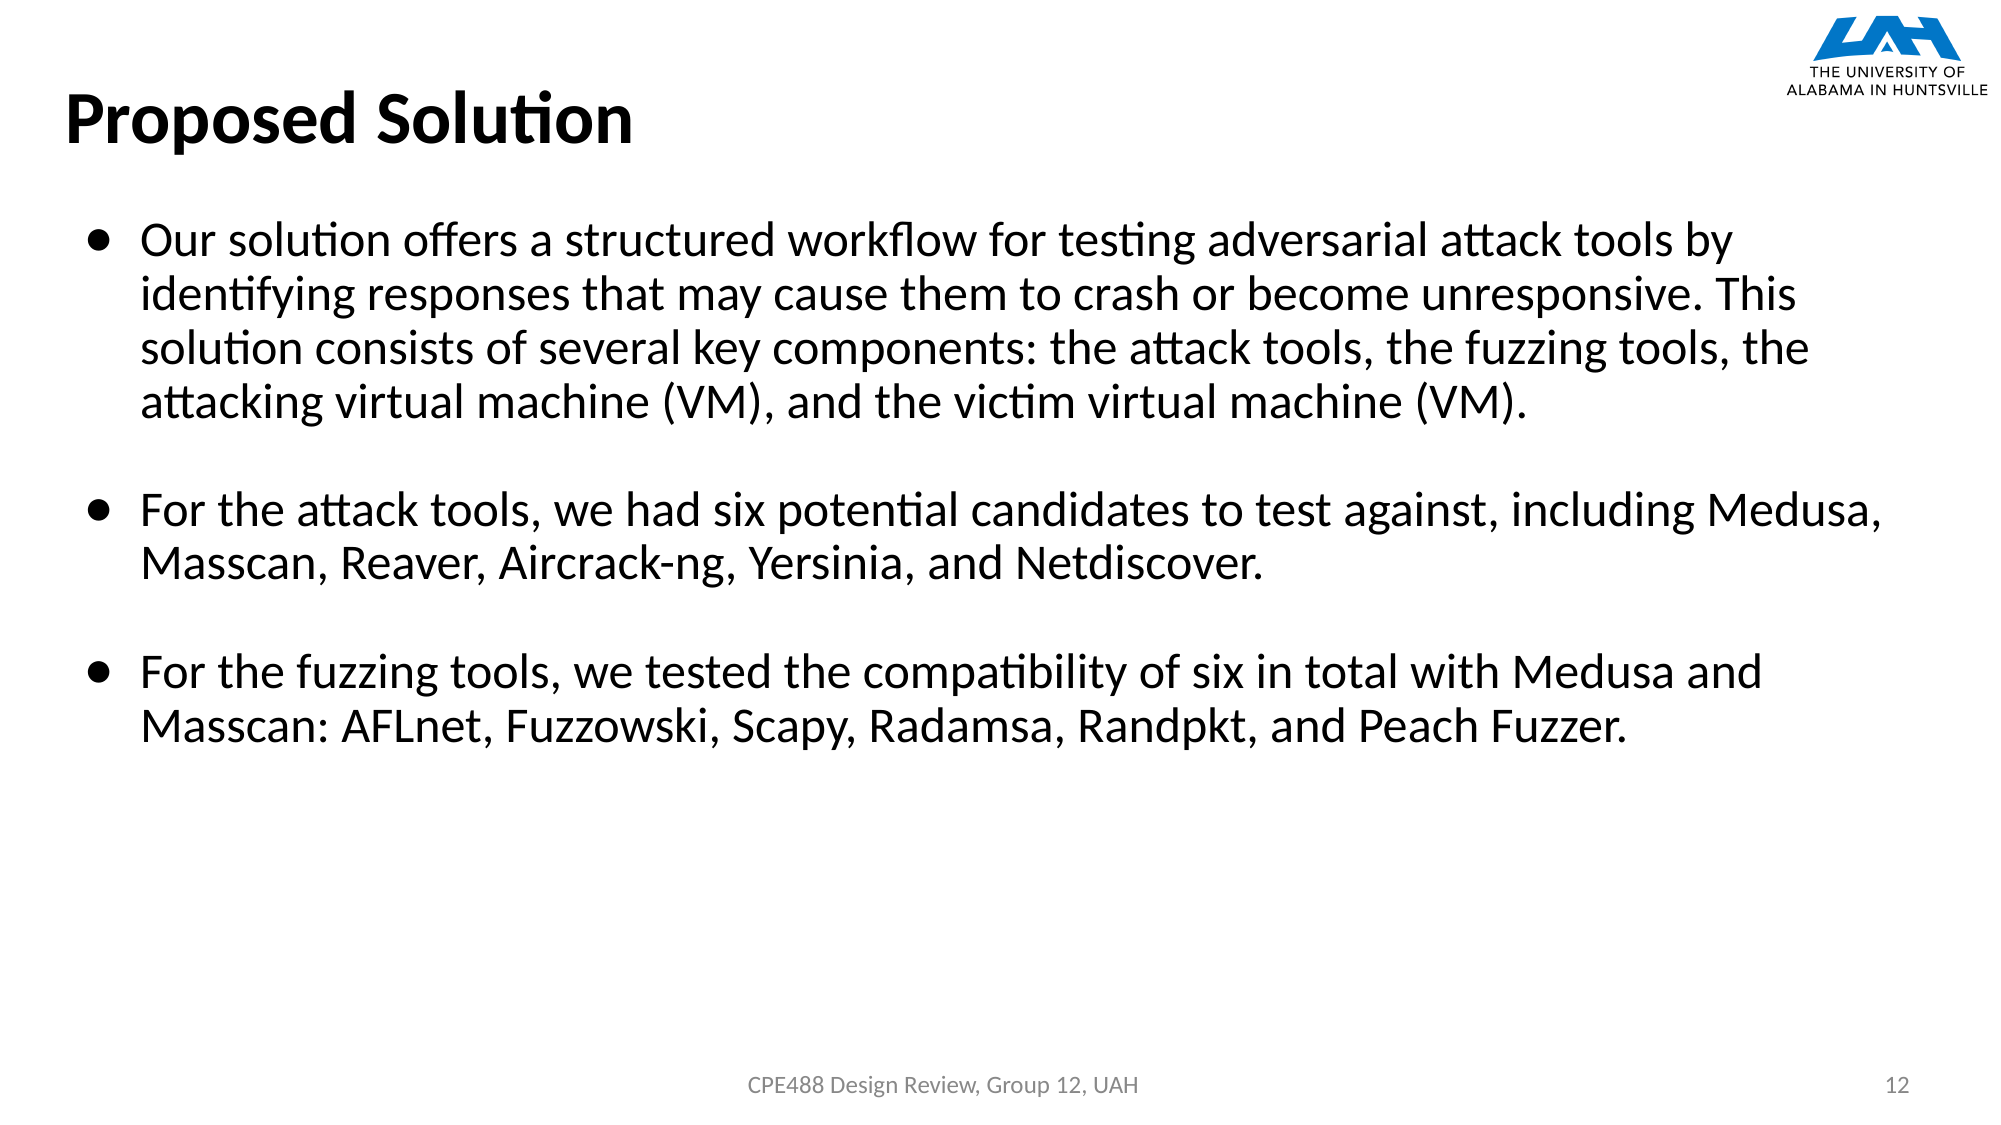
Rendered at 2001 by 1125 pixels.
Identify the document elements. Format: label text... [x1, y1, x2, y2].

list Our solution offers a structured workflow for testing adversarial attack tools by identifying responses that may cause them to crash or become unresponsive. This solution consists of several key components: the attack tools, the fuzzing tools, the attacking virtual machine (VM), and the victim virtual machine (VM). For the attack tools, we had six potential candidates to test against, including Medusa, Masscan, Reaver, Aircrack-ng, Yersinia, and Netdiscover. For the fuzzing tools, we tested the compatibility of six in total with Medusa and Masscan: AFLnet, Fuzzowski, Scapy, Radamsa, Randpkt, and Peach Fuzzer. [50, 205, 1925, 1025]
footer CPE488 Design Review, Group 12, UAH [50, 1062, 1838, 1106]
picture [1758, 0, 2001, 124]
slide_number 12 [1850, 1062, 1925, 1106]
title Proposed Solution [50, 51, 1925, 188]
